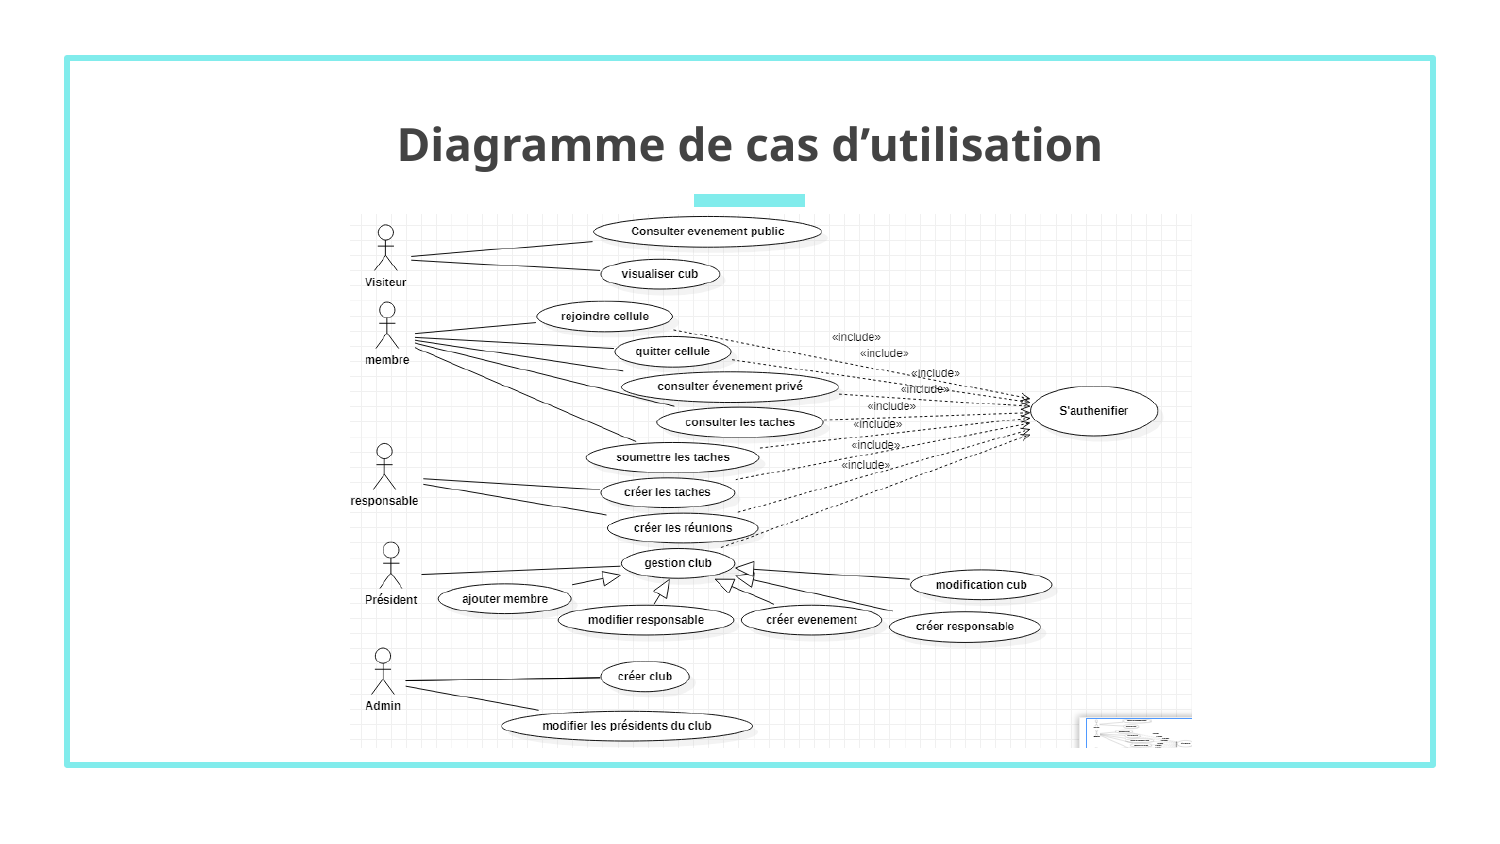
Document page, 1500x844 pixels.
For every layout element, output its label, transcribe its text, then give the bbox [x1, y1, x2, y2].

title Diagramme de cas d’utilisation [0, 35, 1500, 186]
picture [350, 214, 1192, 748]
